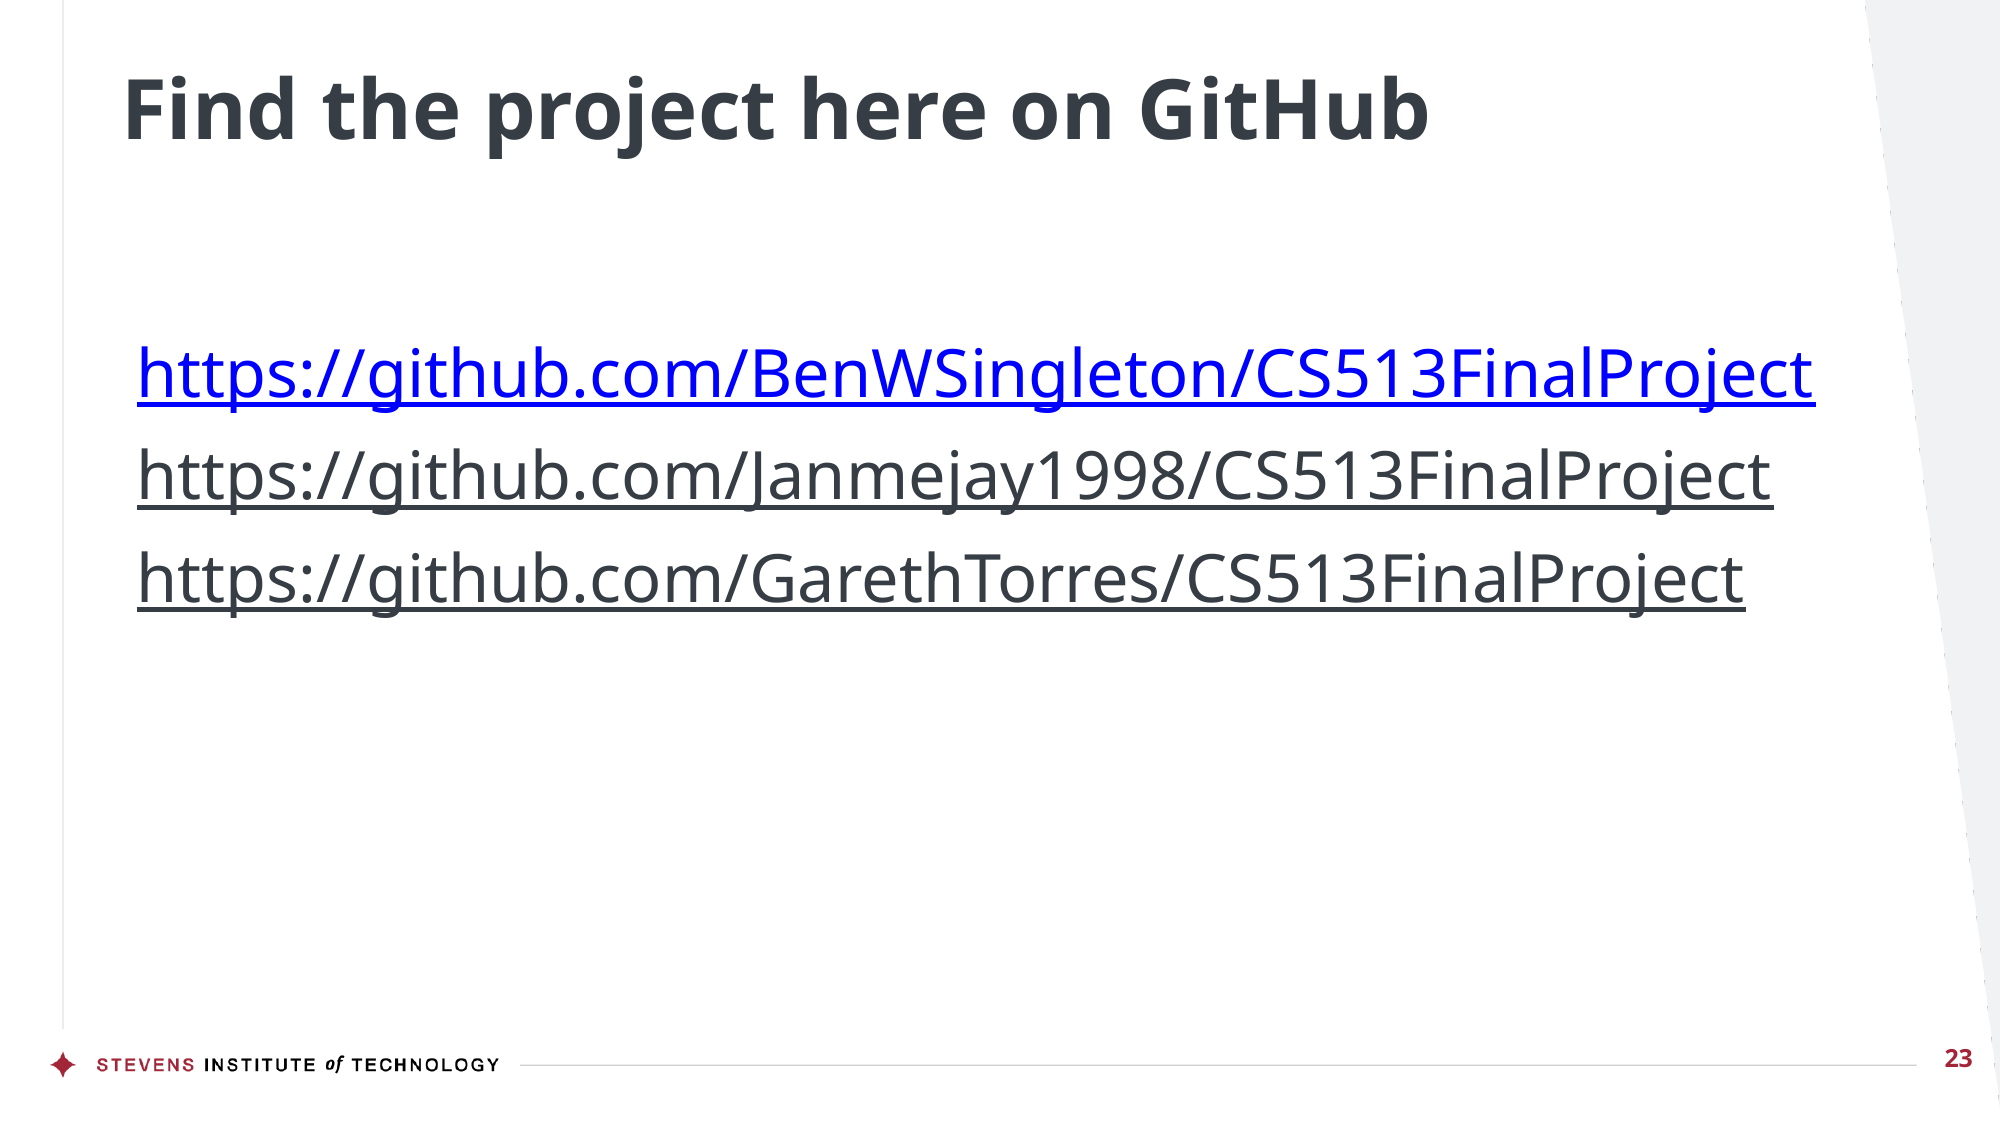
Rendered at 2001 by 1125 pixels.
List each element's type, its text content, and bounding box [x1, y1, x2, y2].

slide_number 23 [1538, 1029, 1988, 1090]
list https://github.com/BenWSingleton/CS513FinalProject https://github.com/Janmejay1998/CS513FinalProject https://github.com/GarethTorres/CS513FinalProject [121, 324, 1879, 707]
title Find the project here on GitHub [106, 59, 1863, 181]
